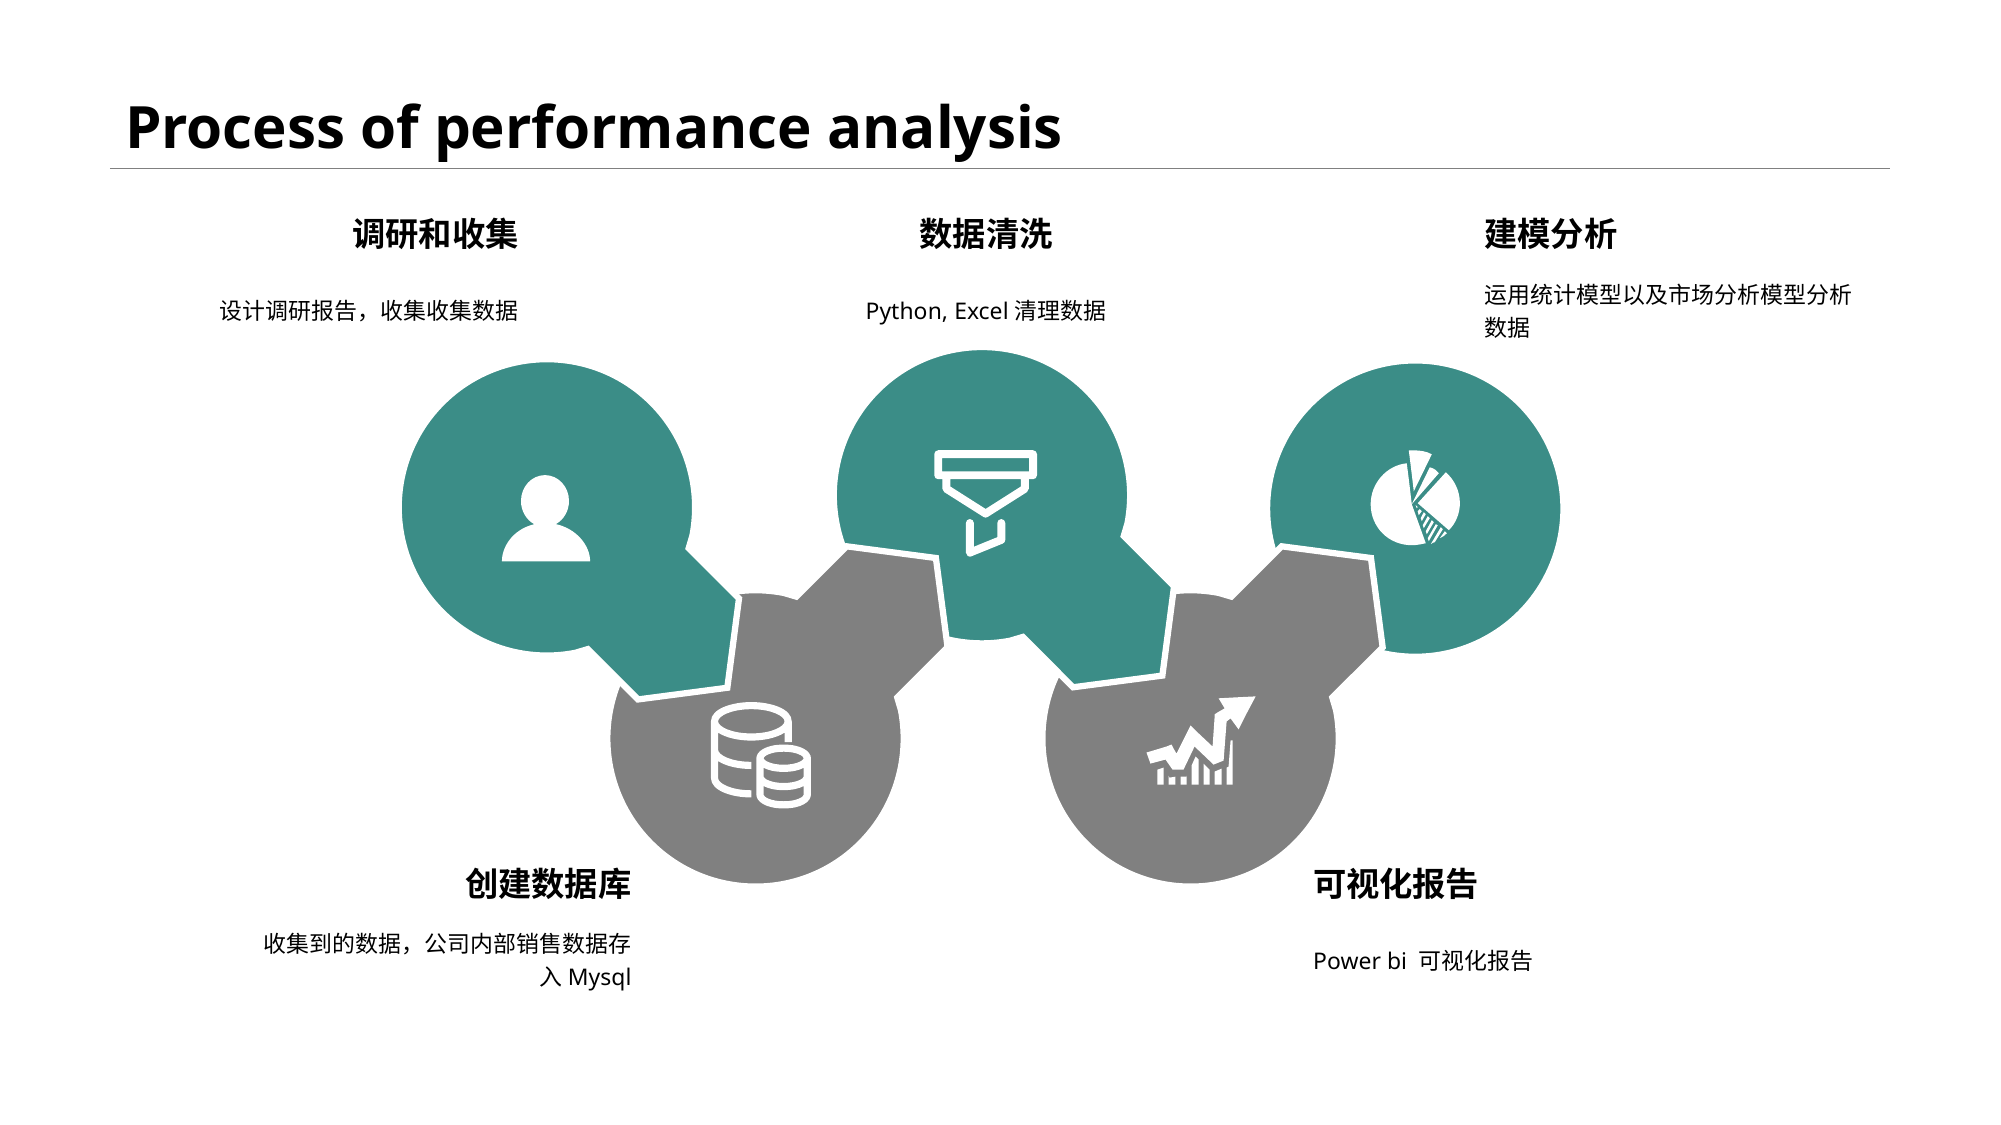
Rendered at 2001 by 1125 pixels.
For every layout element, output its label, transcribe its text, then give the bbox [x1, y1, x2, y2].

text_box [120, 205, 1883, 1005]
title Process of performance analysis [109, 0, 1890, 169]
